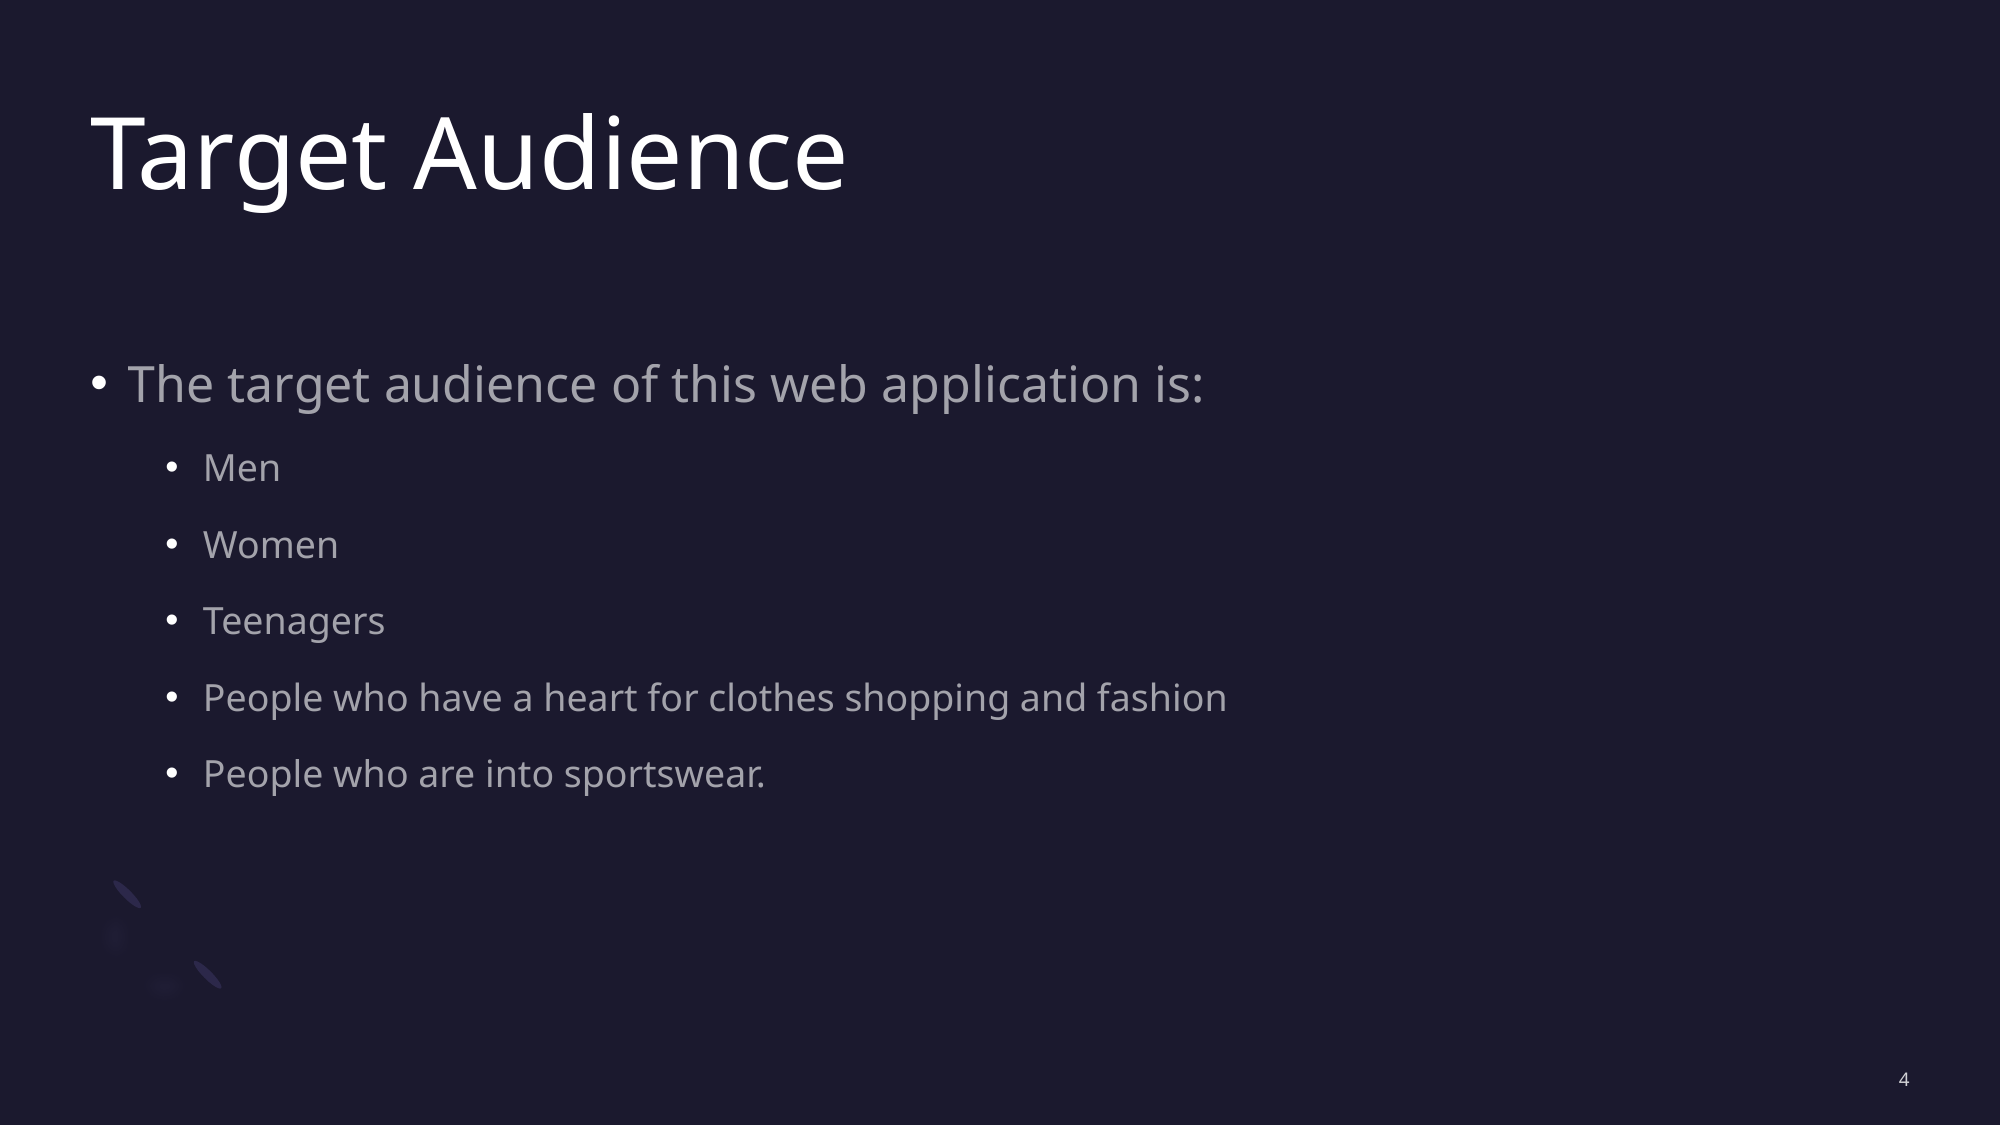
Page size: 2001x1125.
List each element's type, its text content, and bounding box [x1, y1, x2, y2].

title Target Audience [90, 90, 1910, 309]
slide_number 4 [1632, 1067, 1910, 1093]
list The target audience of this web application is: Men Women Teenagers People who have a heart for clothes shopping and fashion People who are into sportswear. [90, 346, 1910, 1000]
